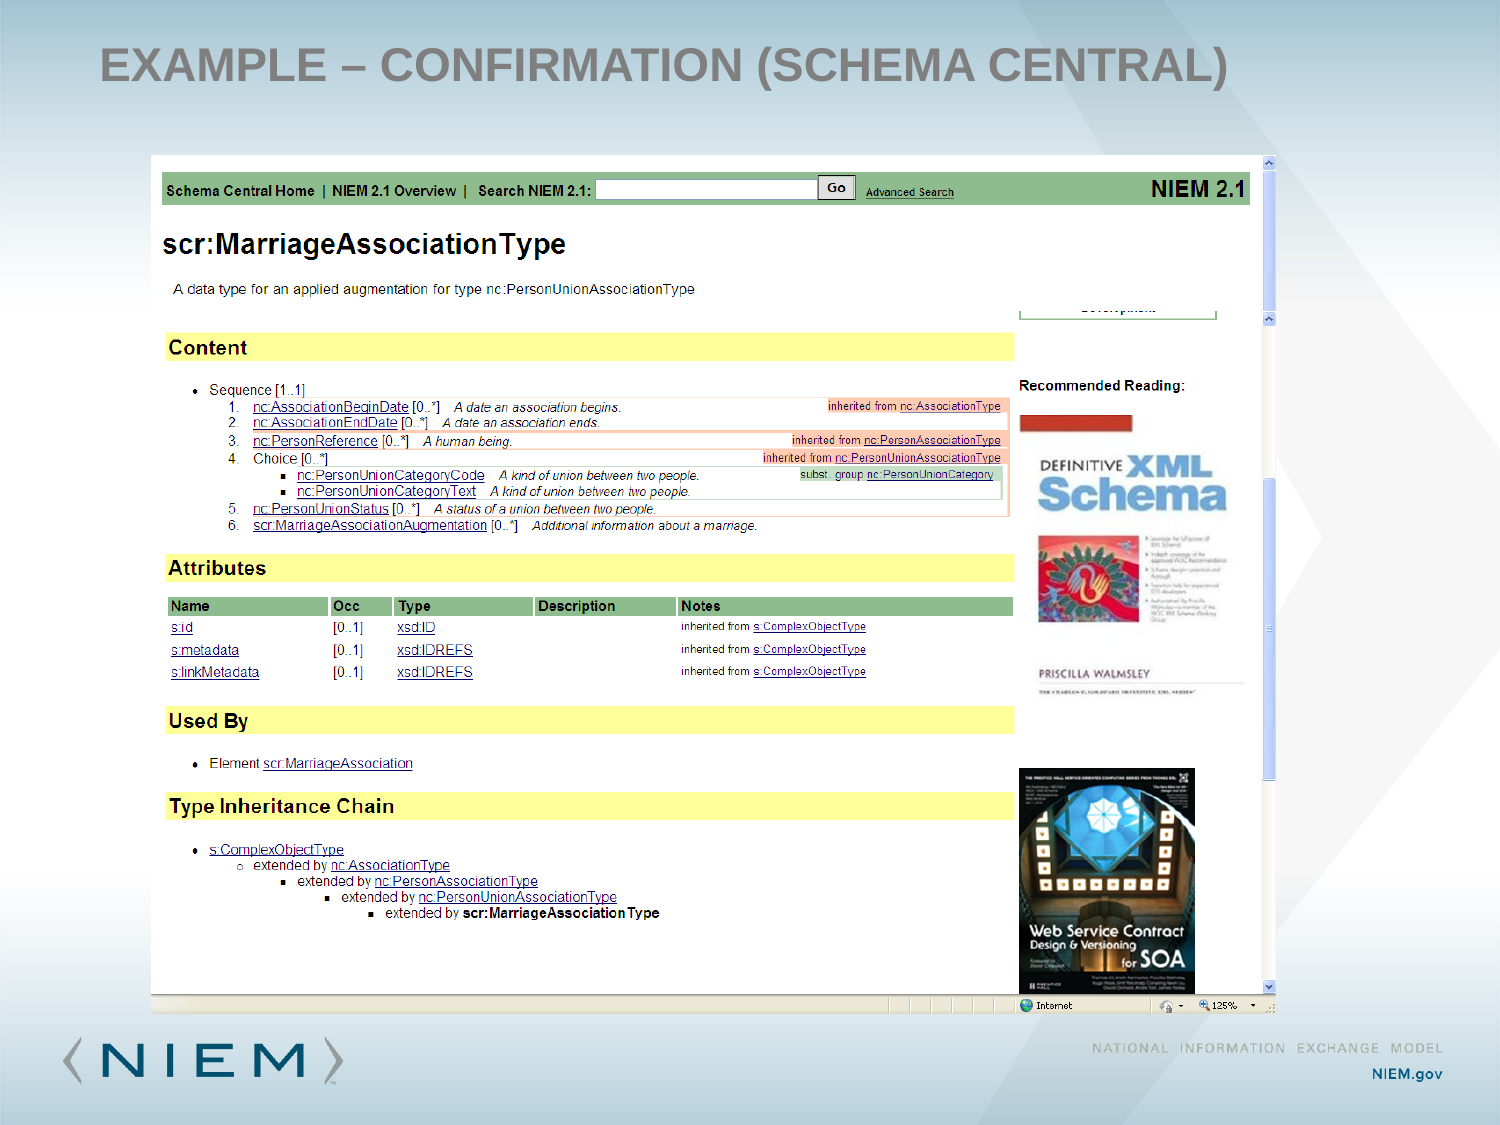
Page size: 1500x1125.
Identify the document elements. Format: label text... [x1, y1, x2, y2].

title Example – Confirmation (Schema Central) [84, 37, 1260, 125]
list [93, 187, 1433, 1038]
picture [0, 0, 1500, 1125]
